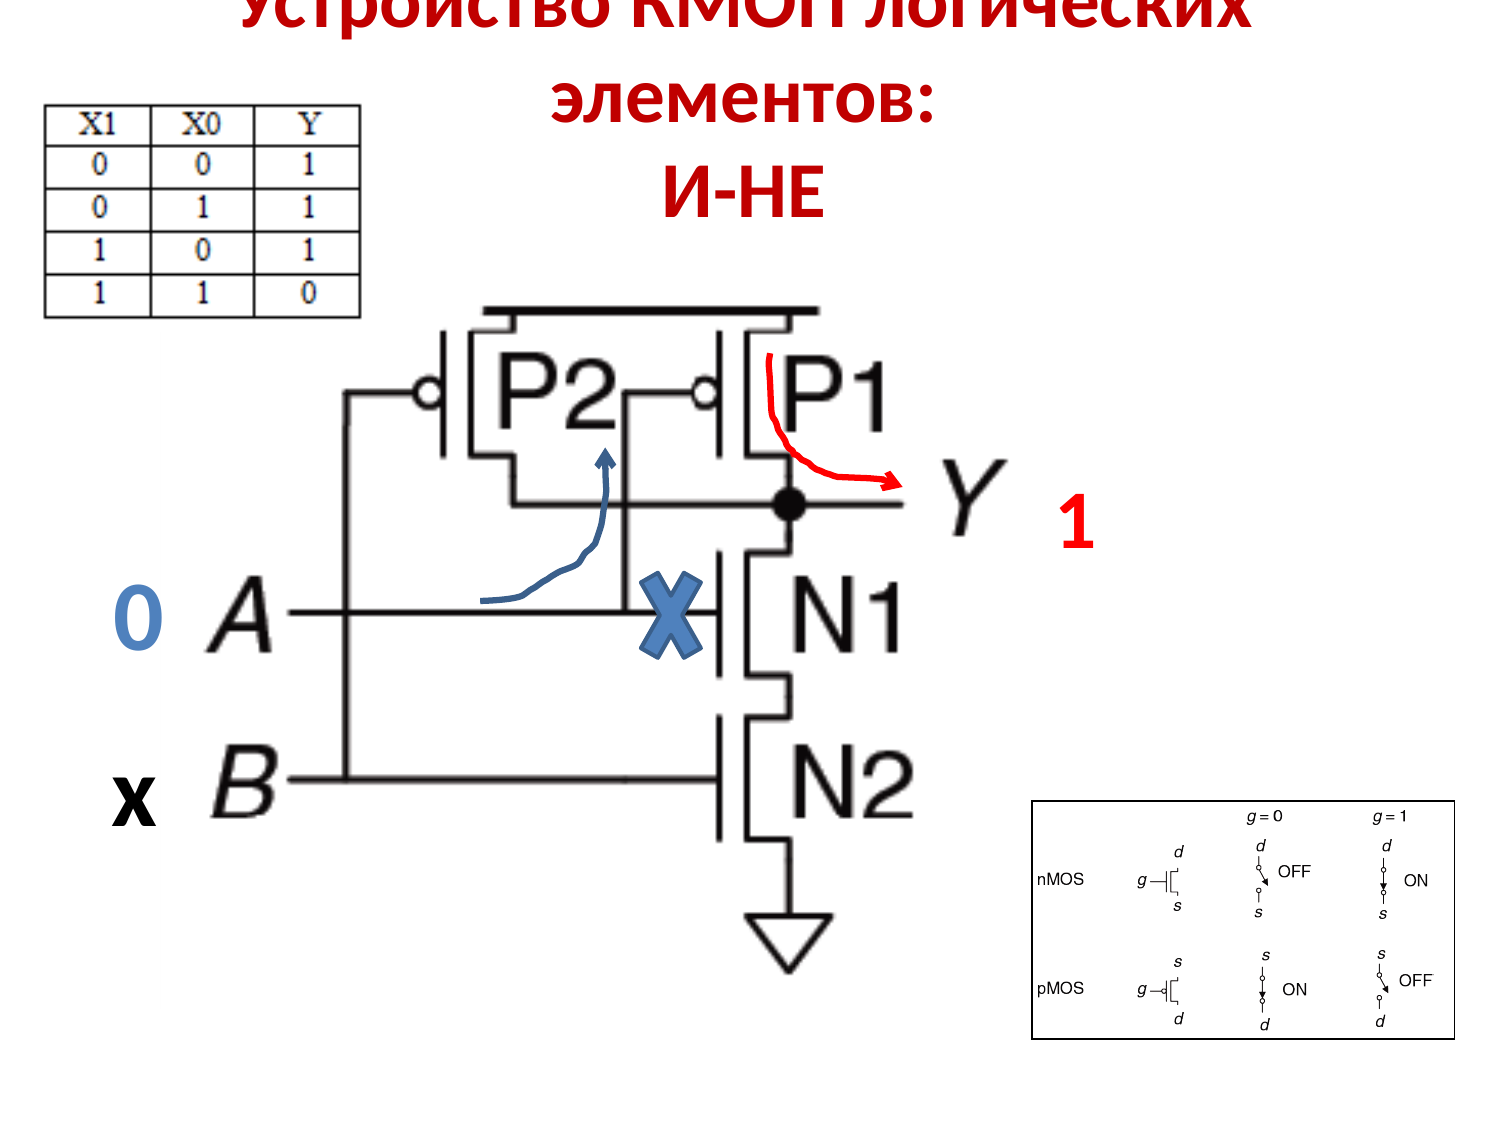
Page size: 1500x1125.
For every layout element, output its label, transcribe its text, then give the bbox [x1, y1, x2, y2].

text_box х [97, 718, 154, 854]
text_box Устройство КМОП логических элементов: И-НЕ [17, 42, 1471, 139]
text_box 0 [98, 543, 154, 678]
picture [31, 90, 1454, 1039]
text_box 1 [1073, 457, 1112, 573]
